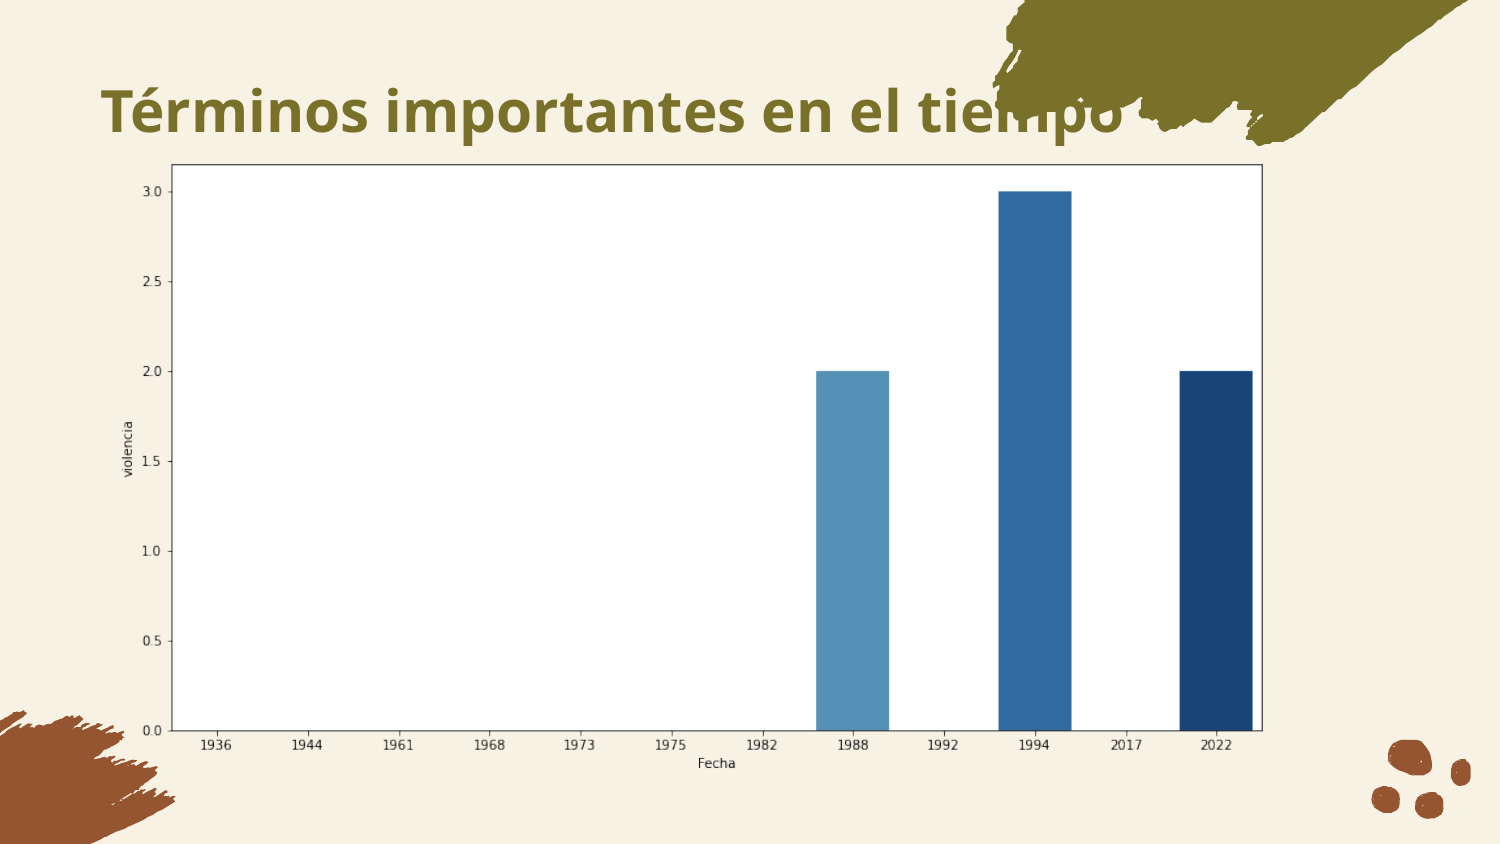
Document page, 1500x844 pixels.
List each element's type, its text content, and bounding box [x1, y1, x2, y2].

text_box [1006, 0, 1469, 147]
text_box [1371, 739, 1471, 820]
title Términos importantes en el tiempo [85, 58, 1252, 171]
text_box [0, 710, 176, 844]
picture [114, 154, 1271, 781]
